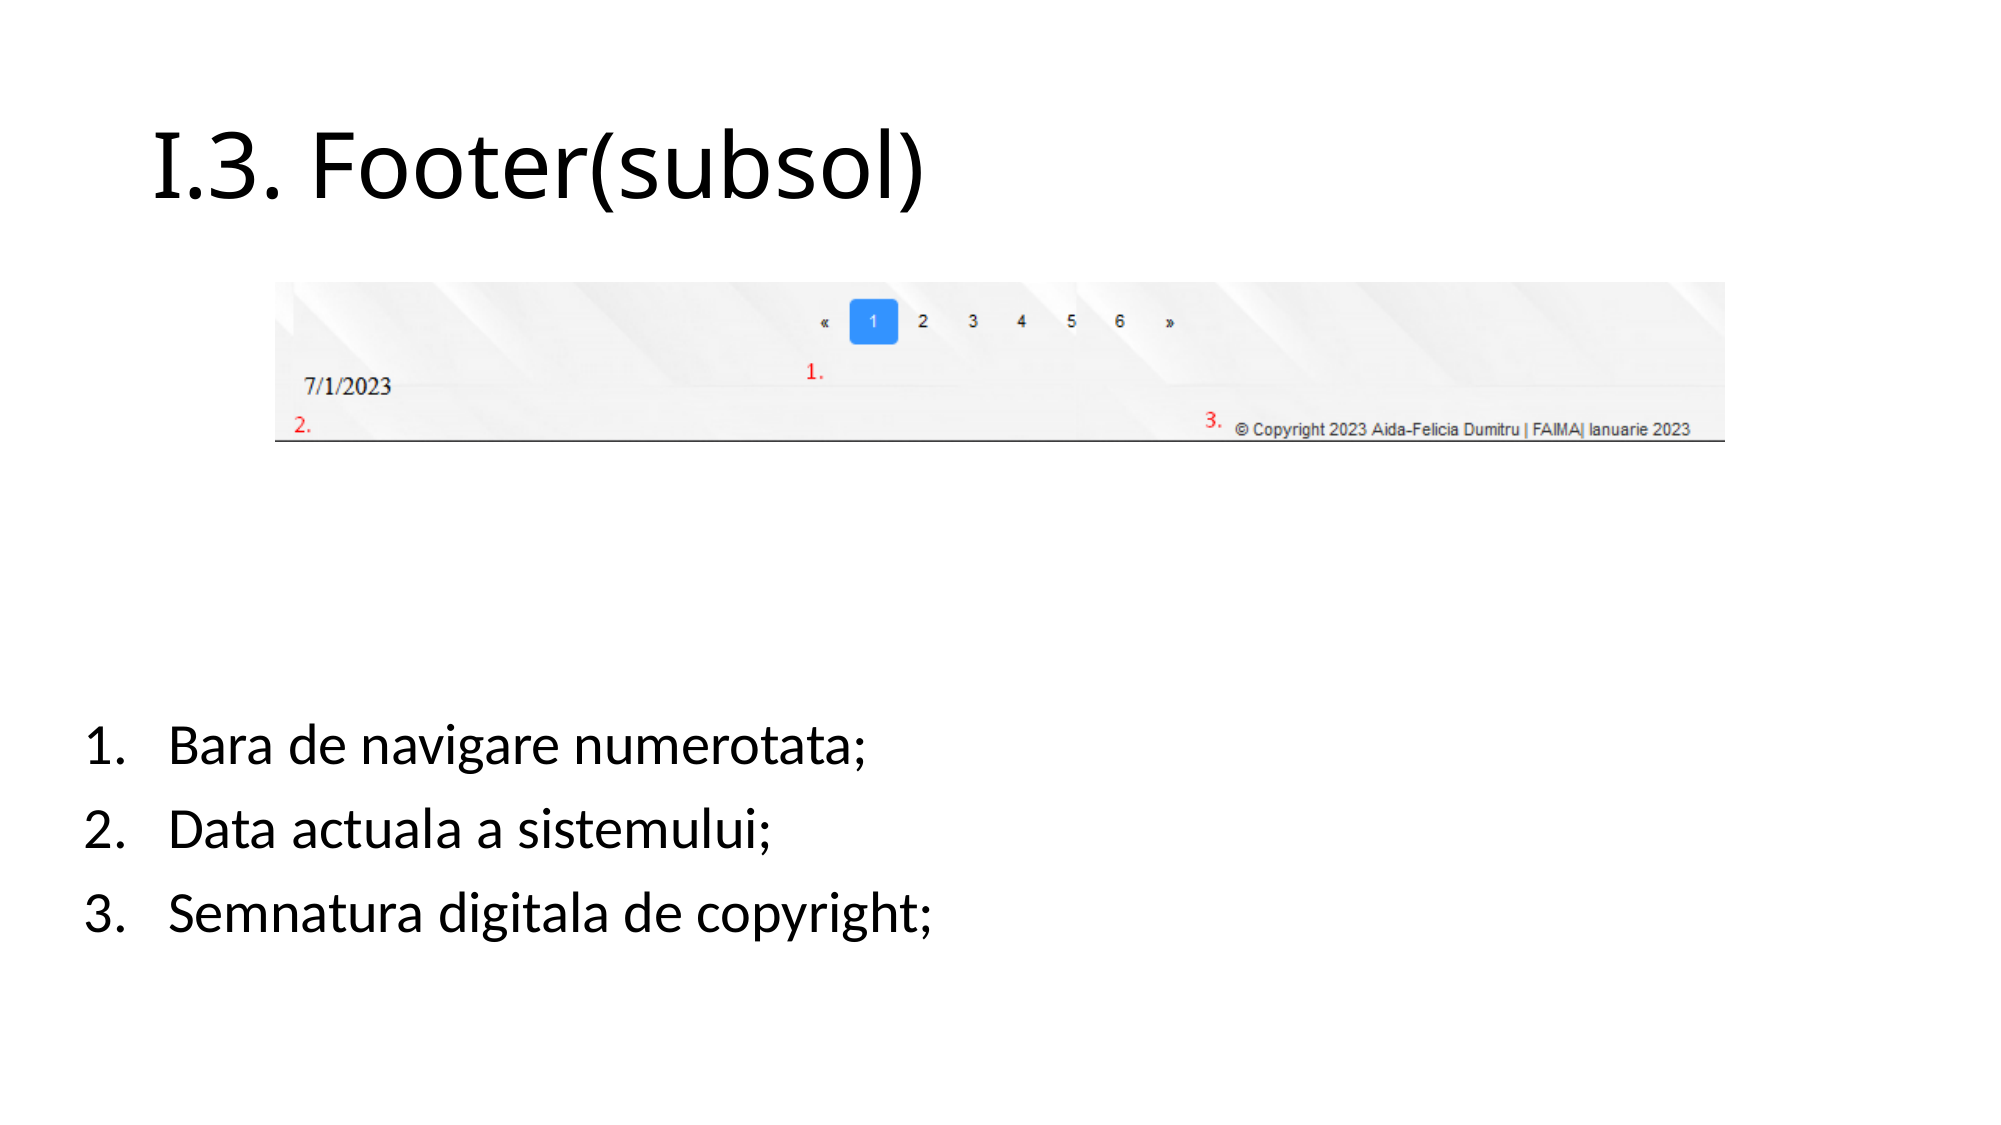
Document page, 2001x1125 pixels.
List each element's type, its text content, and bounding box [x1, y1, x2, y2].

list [274, 282, 1725, 442]
title I.3. Footer(subsol) [137, 59, 1863, 278]
text_box Bara de navigare numerotata; Data actuala a sistemului; Semnatura digitala de copyright; [68, 706, 1932, 1001]
